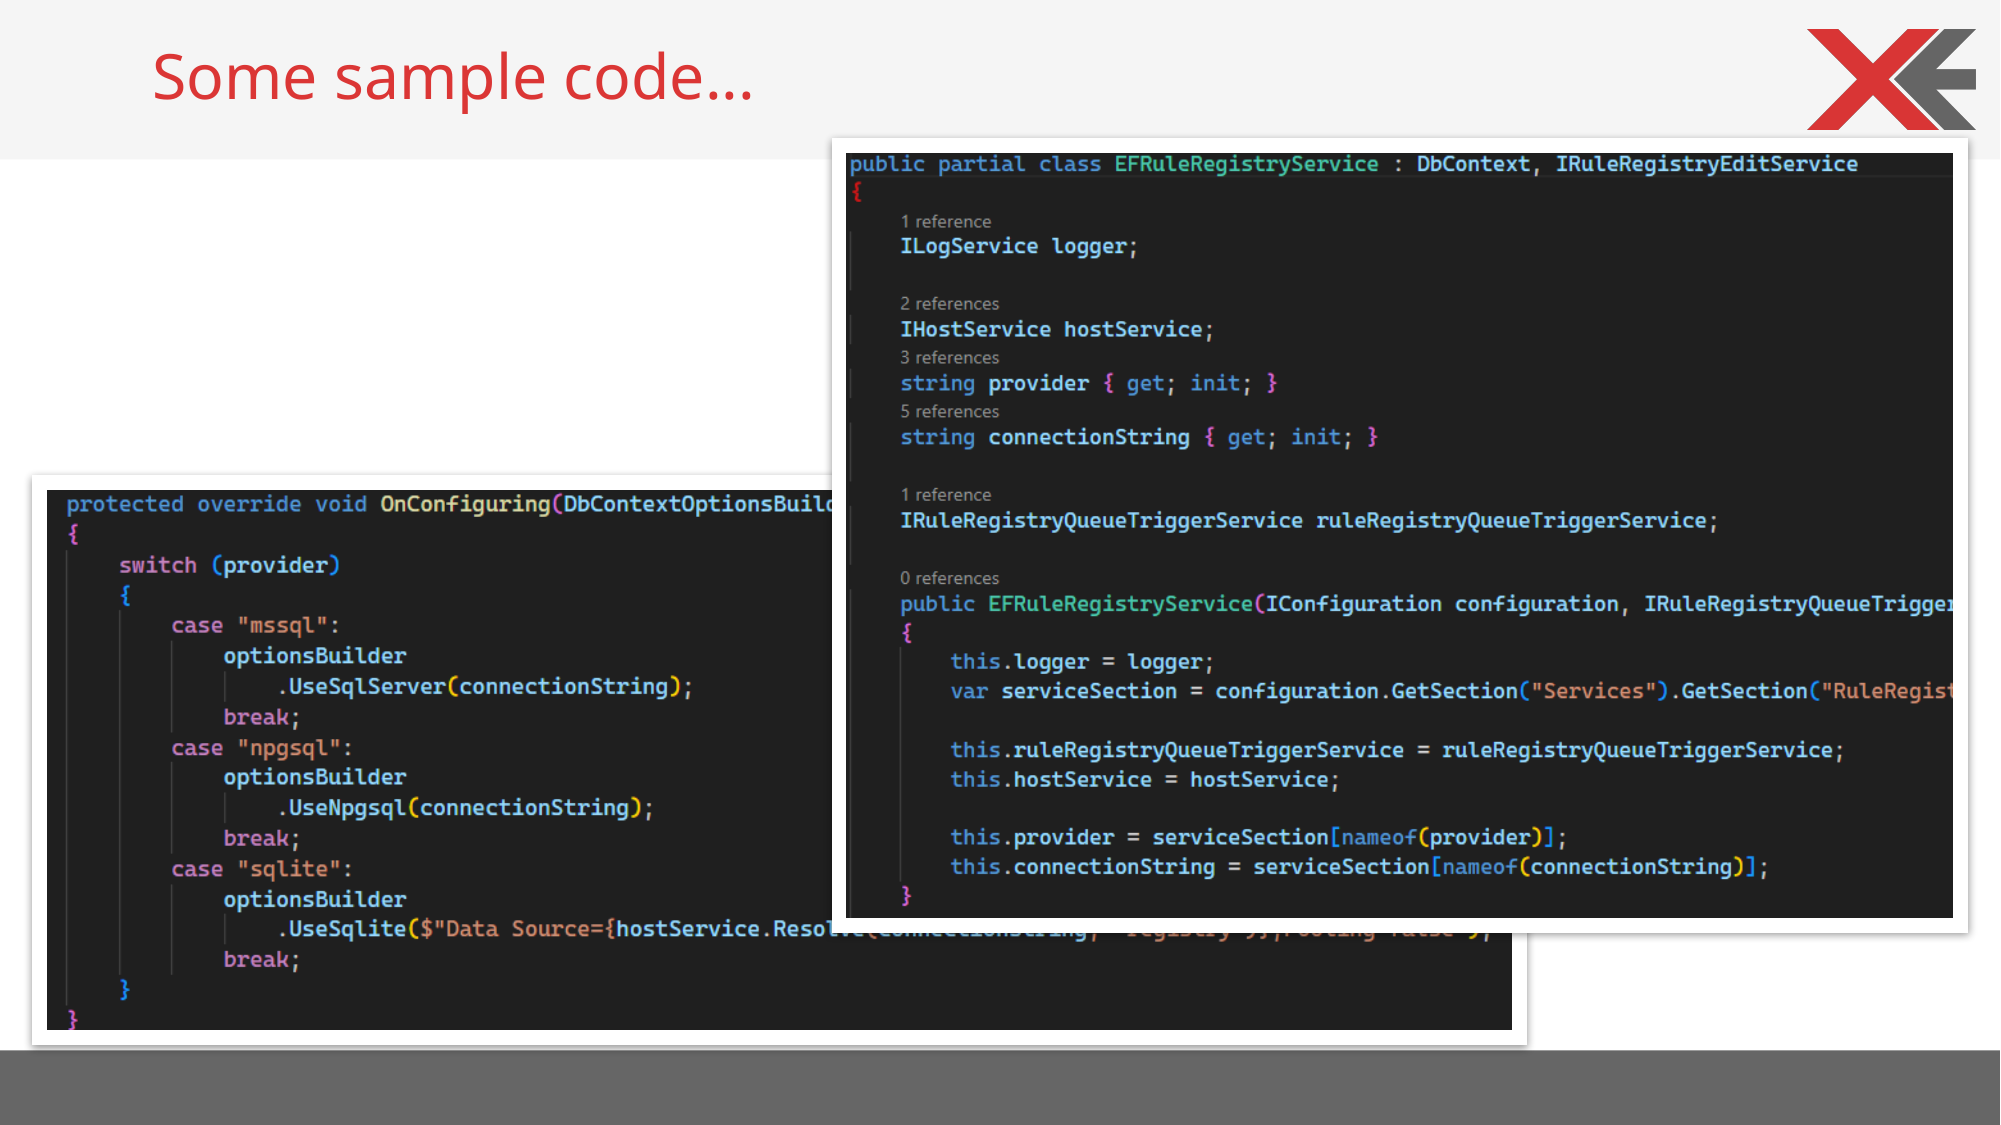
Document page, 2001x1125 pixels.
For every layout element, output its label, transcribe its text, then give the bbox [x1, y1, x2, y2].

title Some sample code... [137, 6, 1725, 153]
picture [1807, 29, 1976, 130]
picture [46, 152, 1954, 1031]
